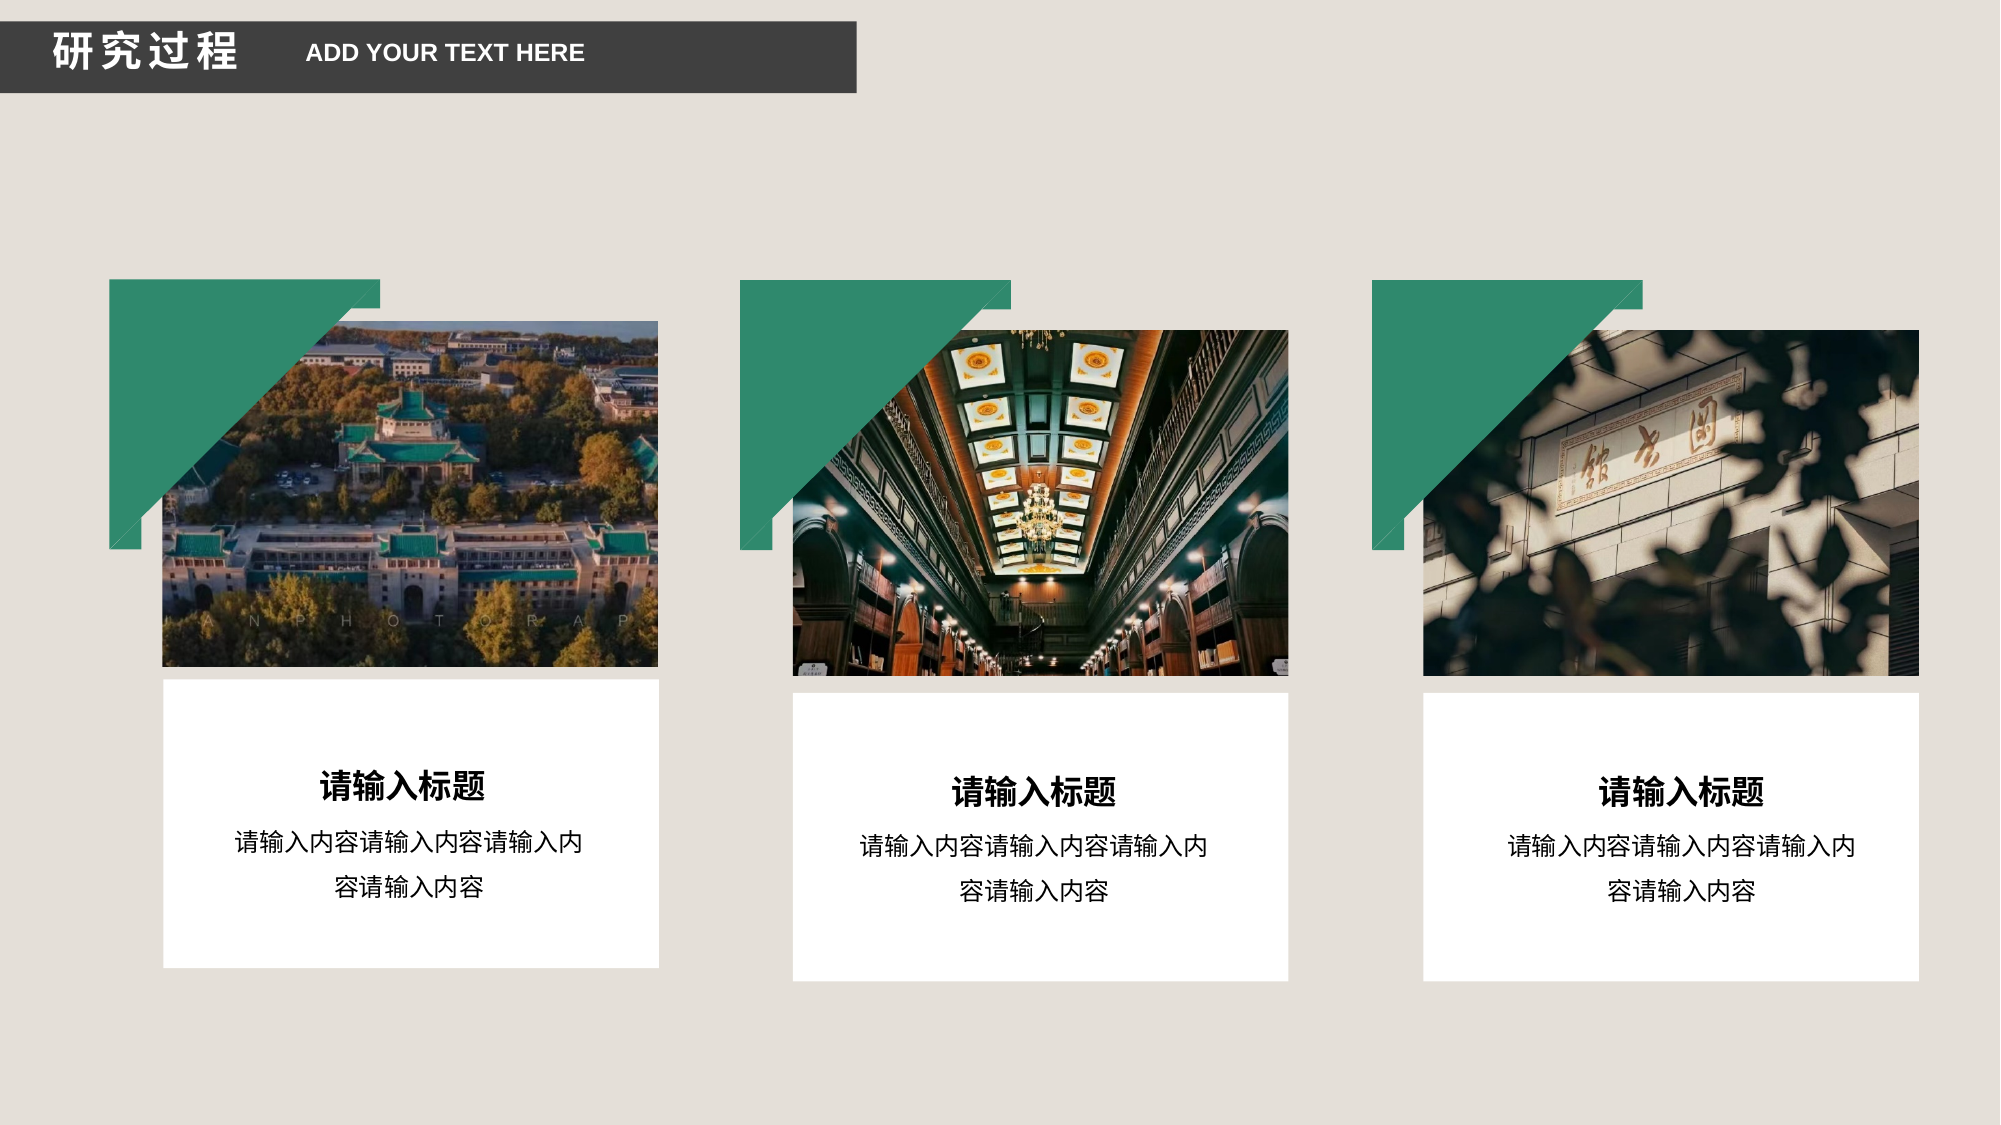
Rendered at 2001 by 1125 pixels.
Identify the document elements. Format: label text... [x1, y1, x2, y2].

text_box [740, 280, 1011, 551]
text_box 研究过程 [38, 17, 303, 83]
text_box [1371, 280, 1643, 551]
picture [1423, 330, 1919, 676]
text_box [792, 692, 1289, 983]
text_box 请输入内容请输入内容请输入内容请输入内容 [841, 808, 1227, 958]
text_box 请输入标题 [304, 757, 501, 813]
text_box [109, 279, 380, 550]
picture [162, 321, 658, 667]
text_box [162, 678, 660, 969]
text_box 请输入内容请输入内容请输入内容请输入内容 [216, 803, 602, 909]
text_box 请输入内容请输入内容请输入内容请输入内容 [1489, 808, 1875, 958]
text_box ADD YOUR TEXT HERE [303, 29, 637, 74]
text_box 请输入标题 [1584, 763, 1781, 819]
picture [792, 330, 1289, 676]
text_box 请输入标题 [936, 763, 1133, 819]
text_box [1422, 692, 1920, 983]
